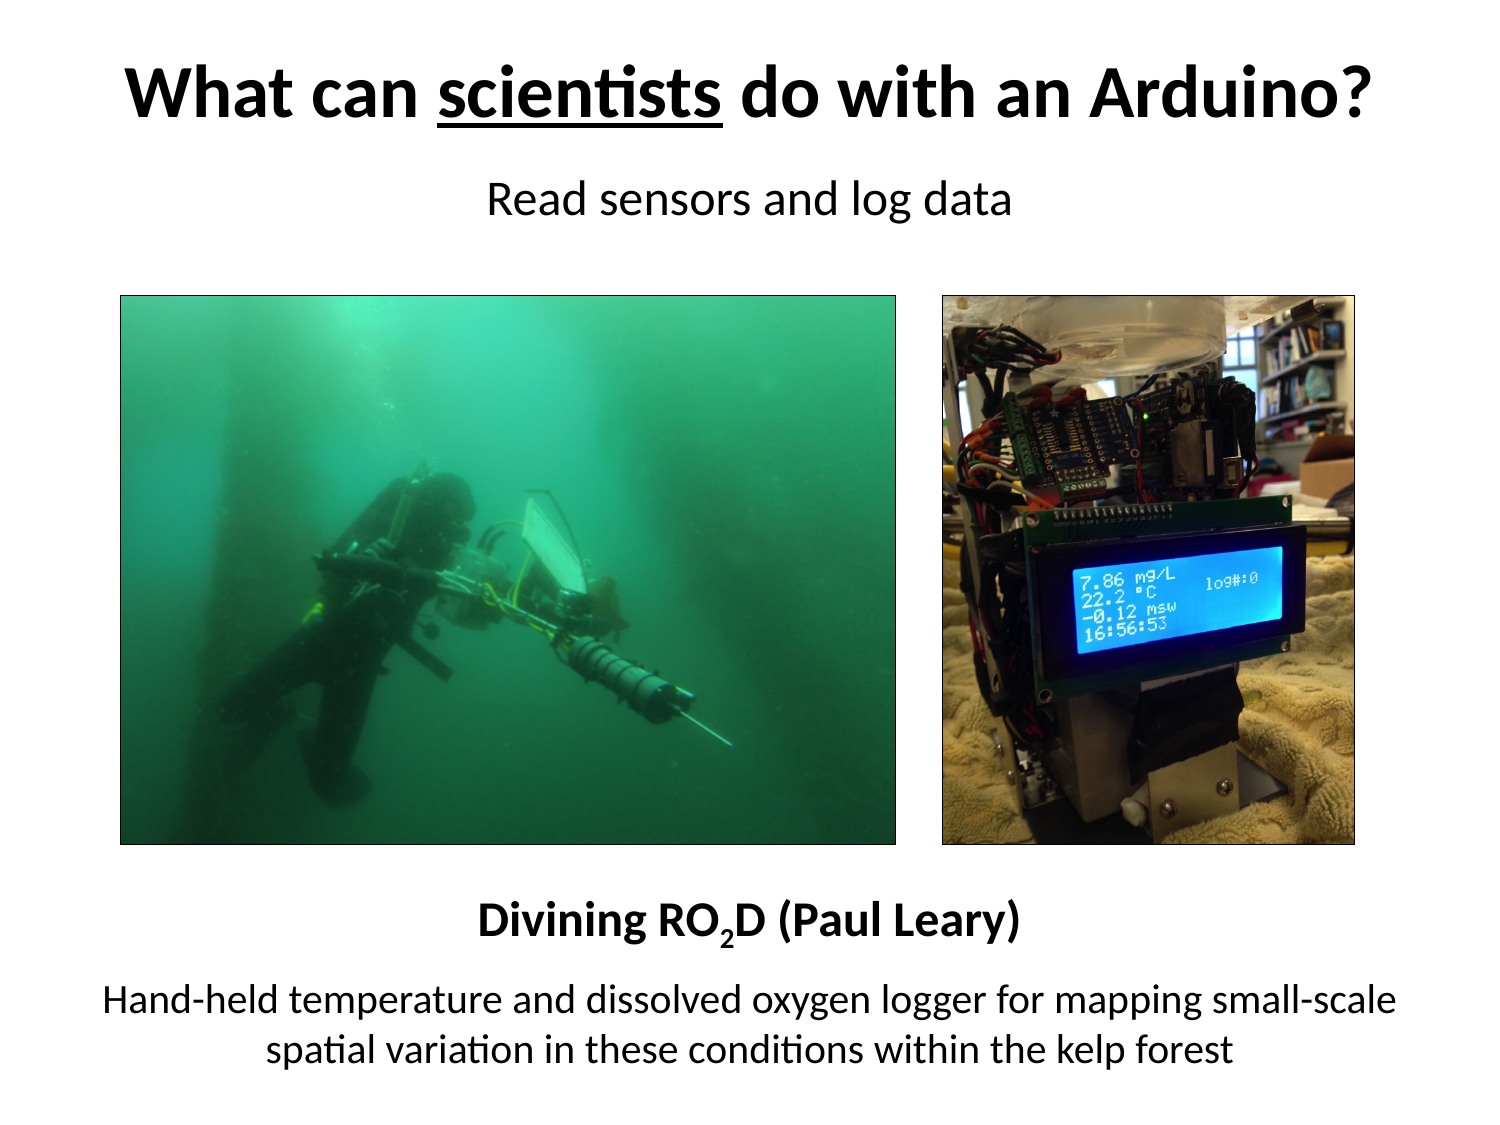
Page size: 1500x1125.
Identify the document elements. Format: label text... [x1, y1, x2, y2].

text_box Hand-held temperature and dissolved oxygen logger for mapping small-scale spatial variation in these conditions within the kelp forest [58, 964, 1442, 1080]
picture [941, 295, 1355, 845]
text_box What can scientists do with an Arduino? [109, 35, 1391, 141]
text_box Read sensors and log data [471, 157, 1029, 233]
picture [119, 295, 896, 845]
text_box Divining RO2D (Paul Leary) [462, 878, 1037, 962]
